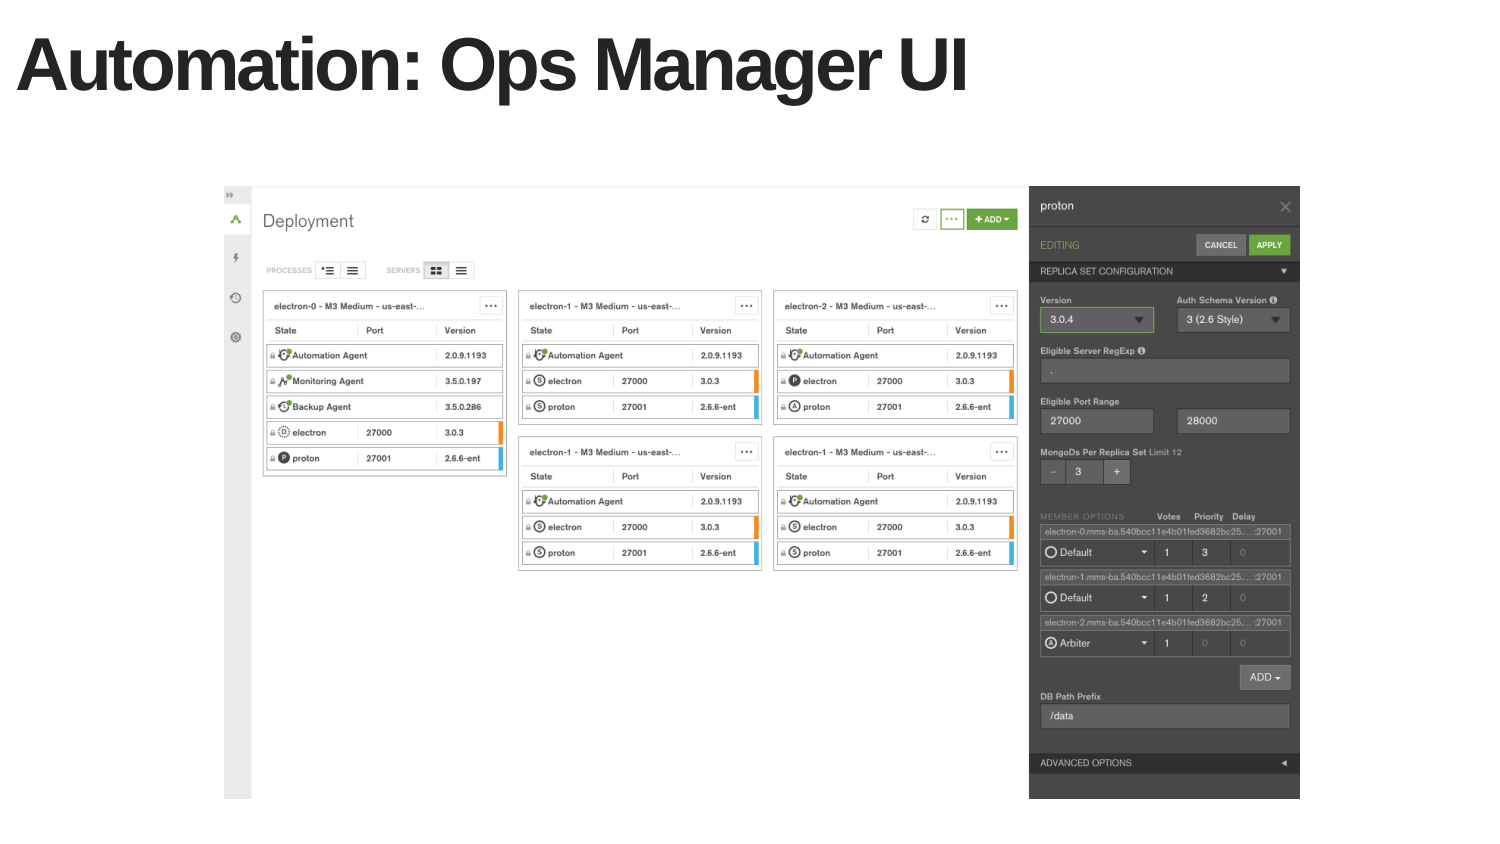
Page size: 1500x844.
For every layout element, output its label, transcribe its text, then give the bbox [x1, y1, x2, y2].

title Automation: Ops Manager UI [0, 0, 1398, 94]
picture [224, 186, 1300, 800]
